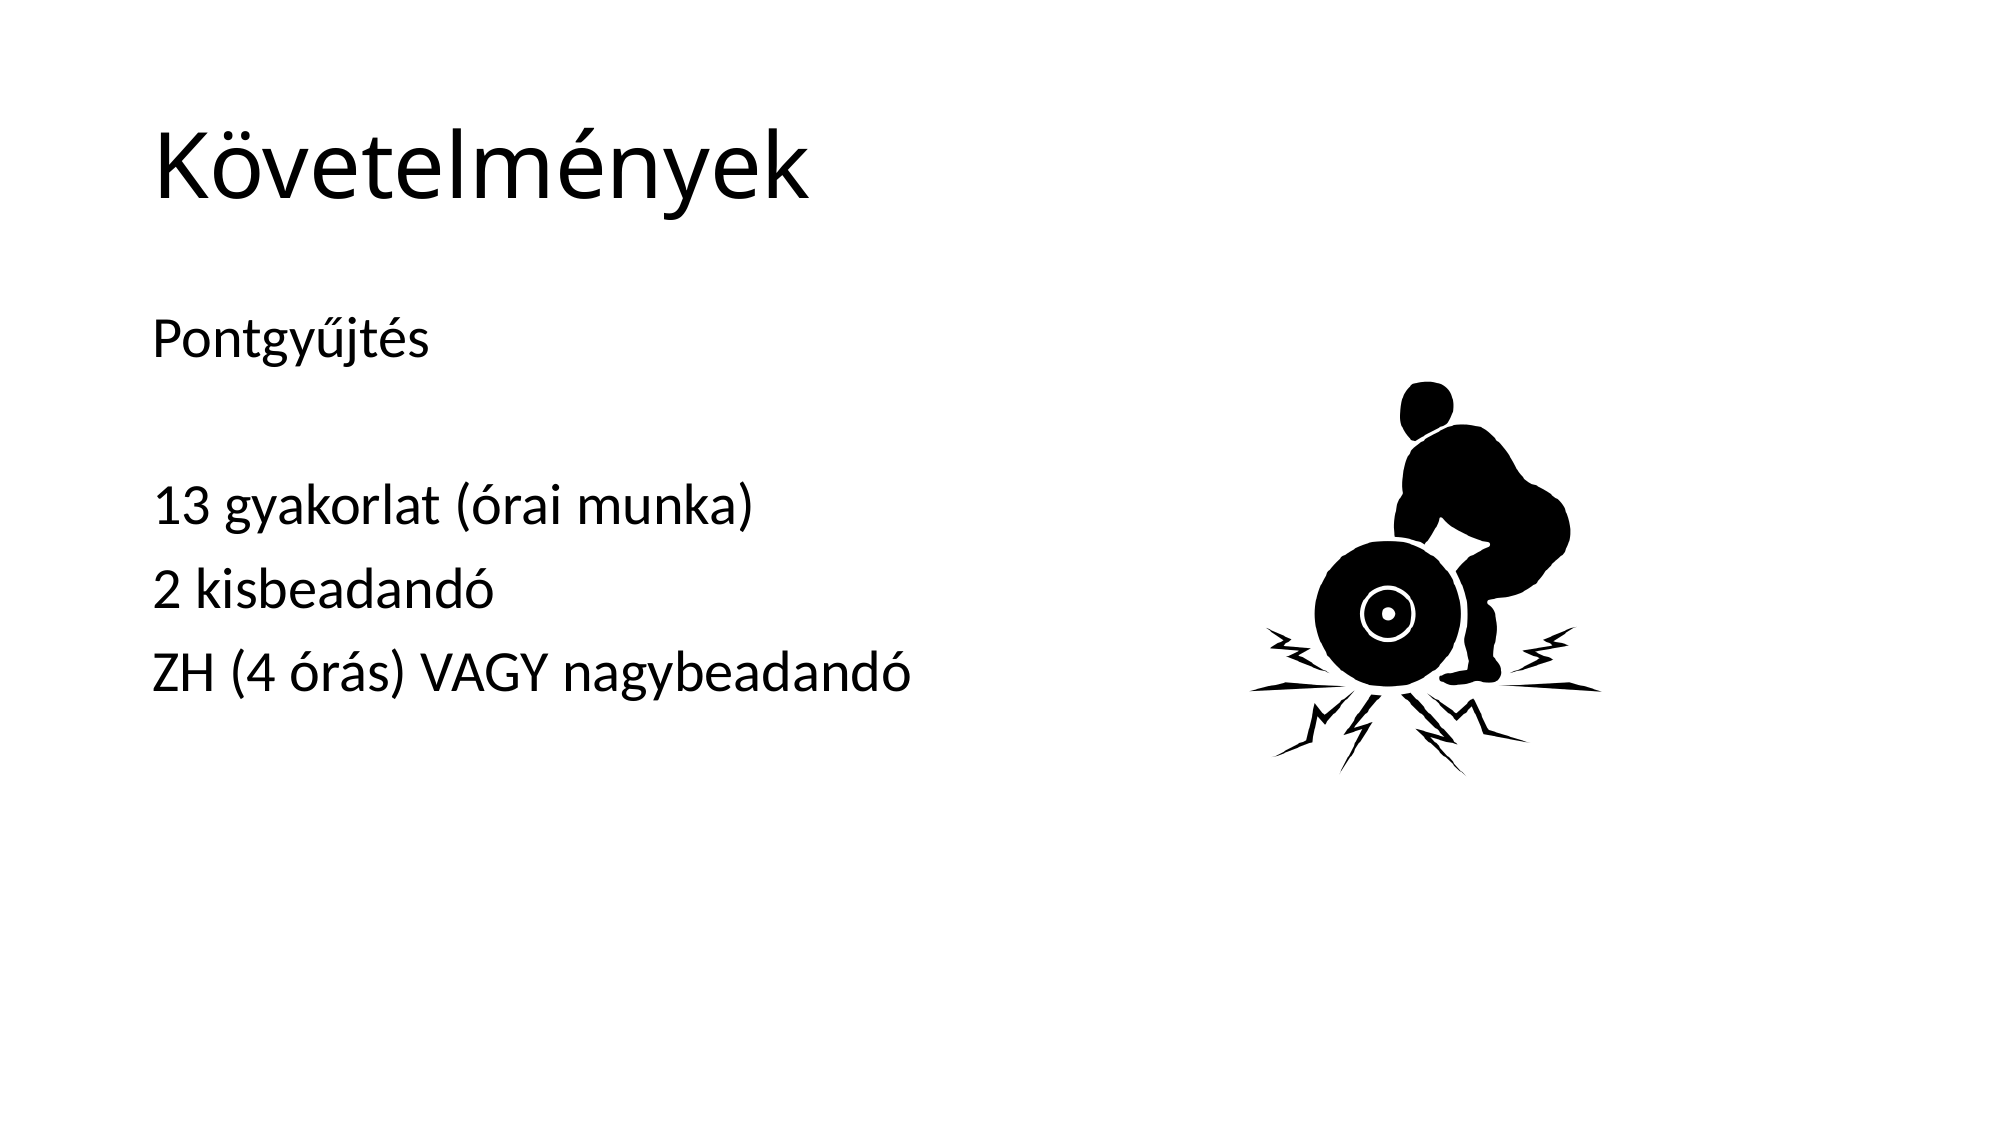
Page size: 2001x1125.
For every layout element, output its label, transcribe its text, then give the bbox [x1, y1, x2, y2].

list Pontgyűjtés 13 gyakorlat (órai munka) 2 kisbeadandó ZH (4 órás) VAGY nagybeadandó [137, 299, 1863, 1014]
picture [1074, 226, 1776, 929]
title Követelmények [137, 59, 1863, 278]
